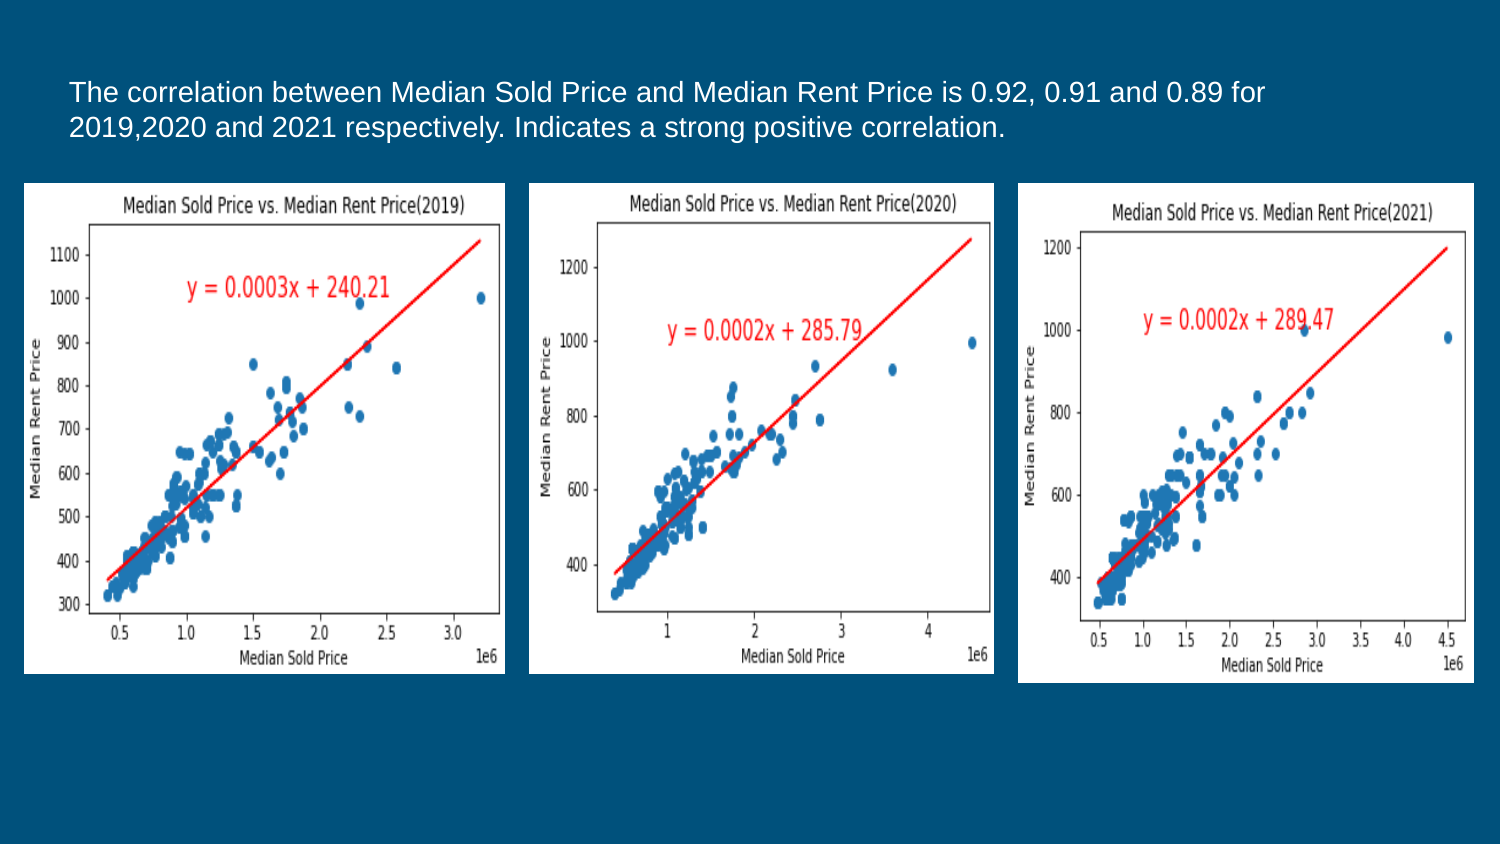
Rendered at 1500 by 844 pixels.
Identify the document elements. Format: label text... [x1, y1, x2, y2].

title The correlation between Median Sold Price and Median Rent Price is 0.92, 0.91 and 0.89 for 2019,2020 and 2021 respectively. Indicates a strong positive correlation. [53, 70, 1427, 159]
picture [530, 184, 993, 673]
picture [25, 184, 504, 673]
picture [1019, 184, 1473, 682]
